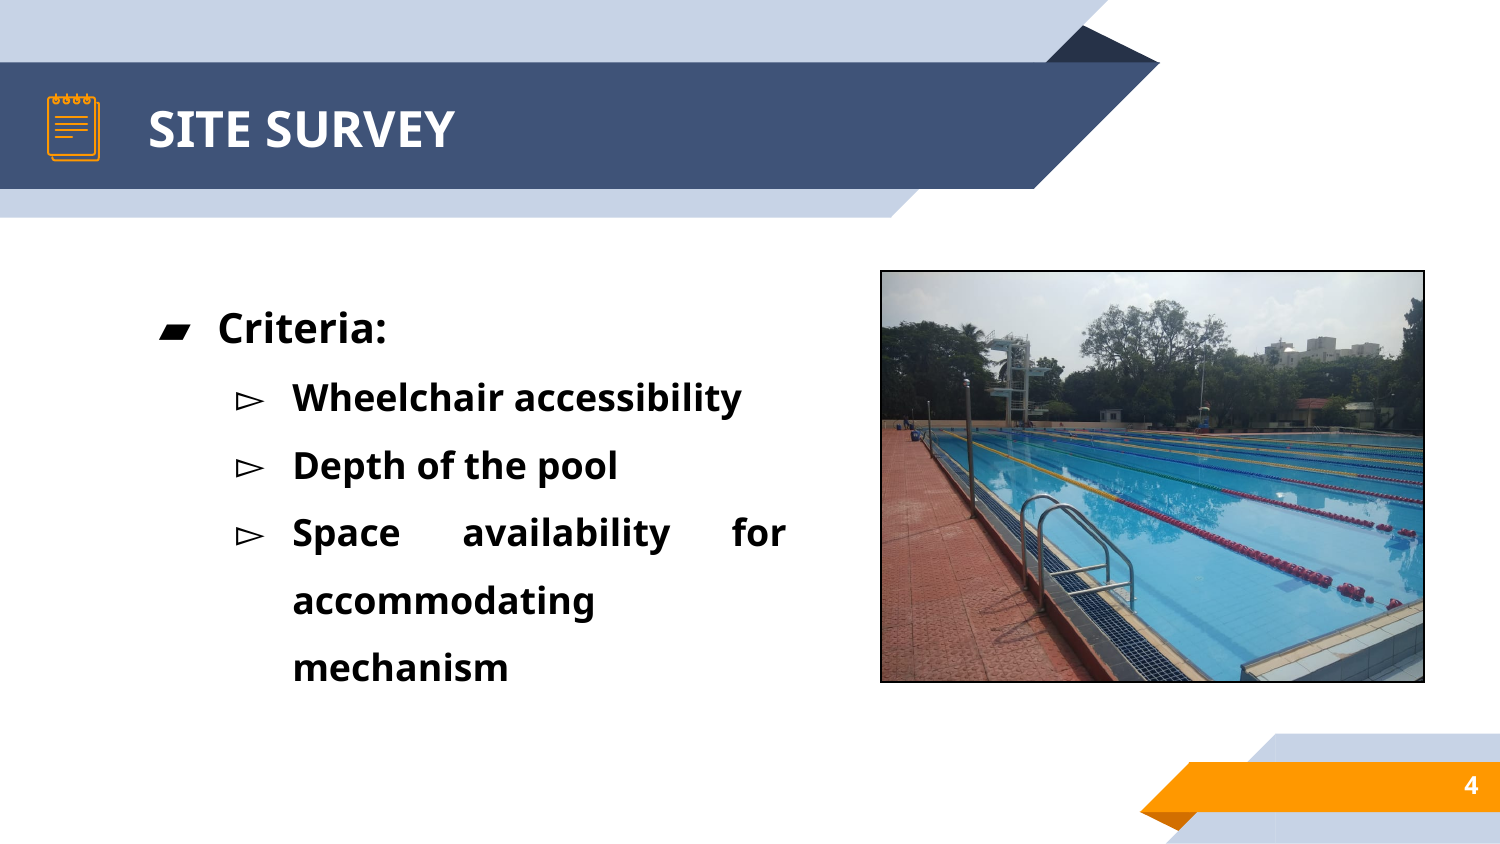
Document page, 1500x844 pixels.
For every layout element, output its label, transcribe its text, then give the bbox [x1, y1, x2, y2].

picture [882, 271, 1424, 682]
title SITE SURVEY [133, 64, 997, 190]
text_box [47, 93, 100, 161]
slide_number 4 [1249, 760, 1494, 813]
list Criteria: Wheelchair accessibility Depth of the pool Space availability for accommodating mechanism [127, 261, 803, 657]
